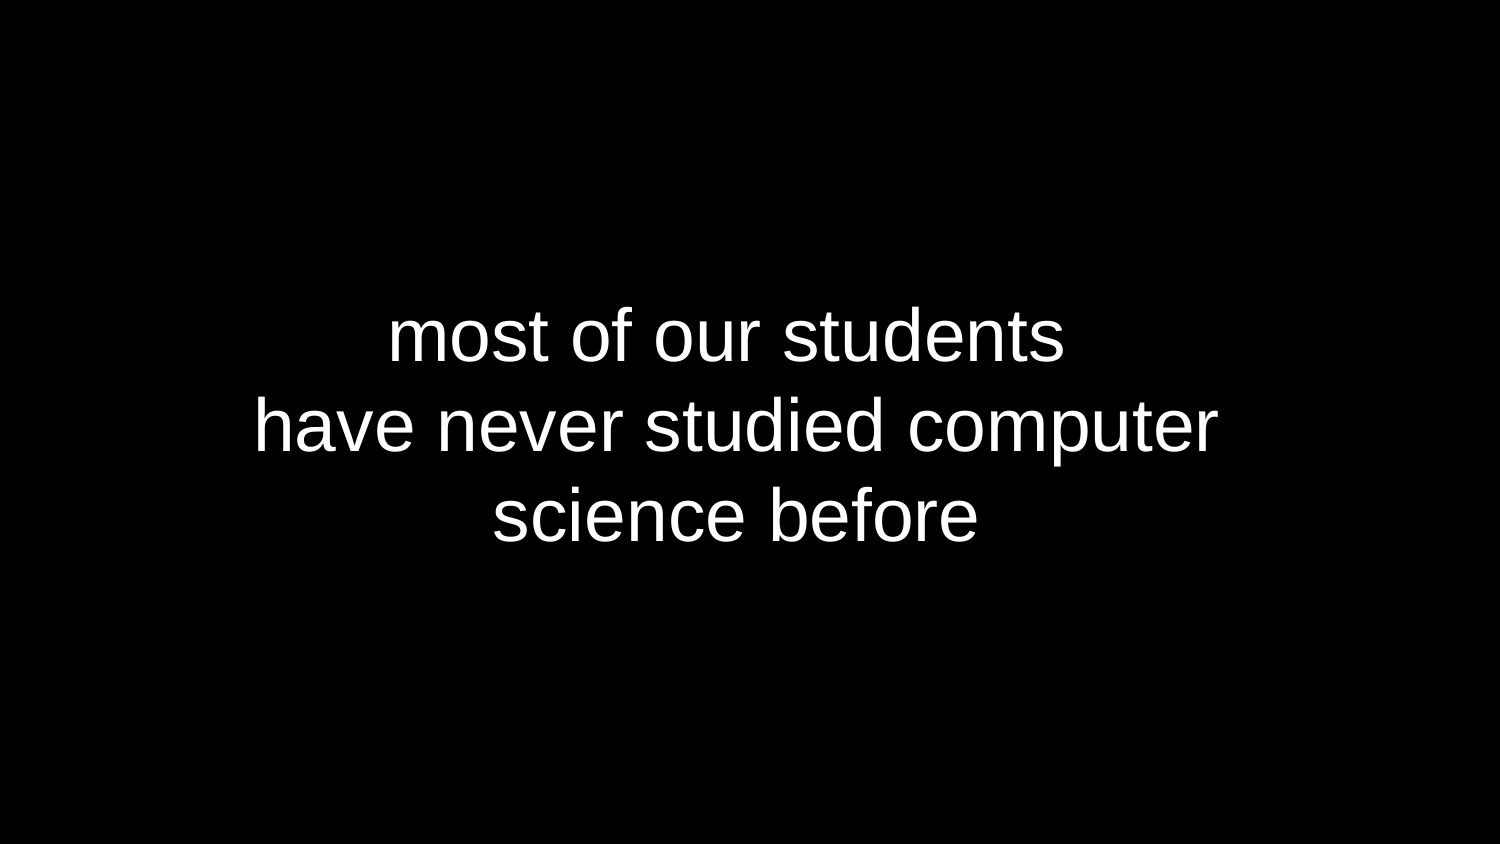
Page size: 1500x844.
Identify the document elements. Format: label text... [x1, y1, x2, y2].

title most of our students have never studied computer science before [144, 352, 1330, 491]
